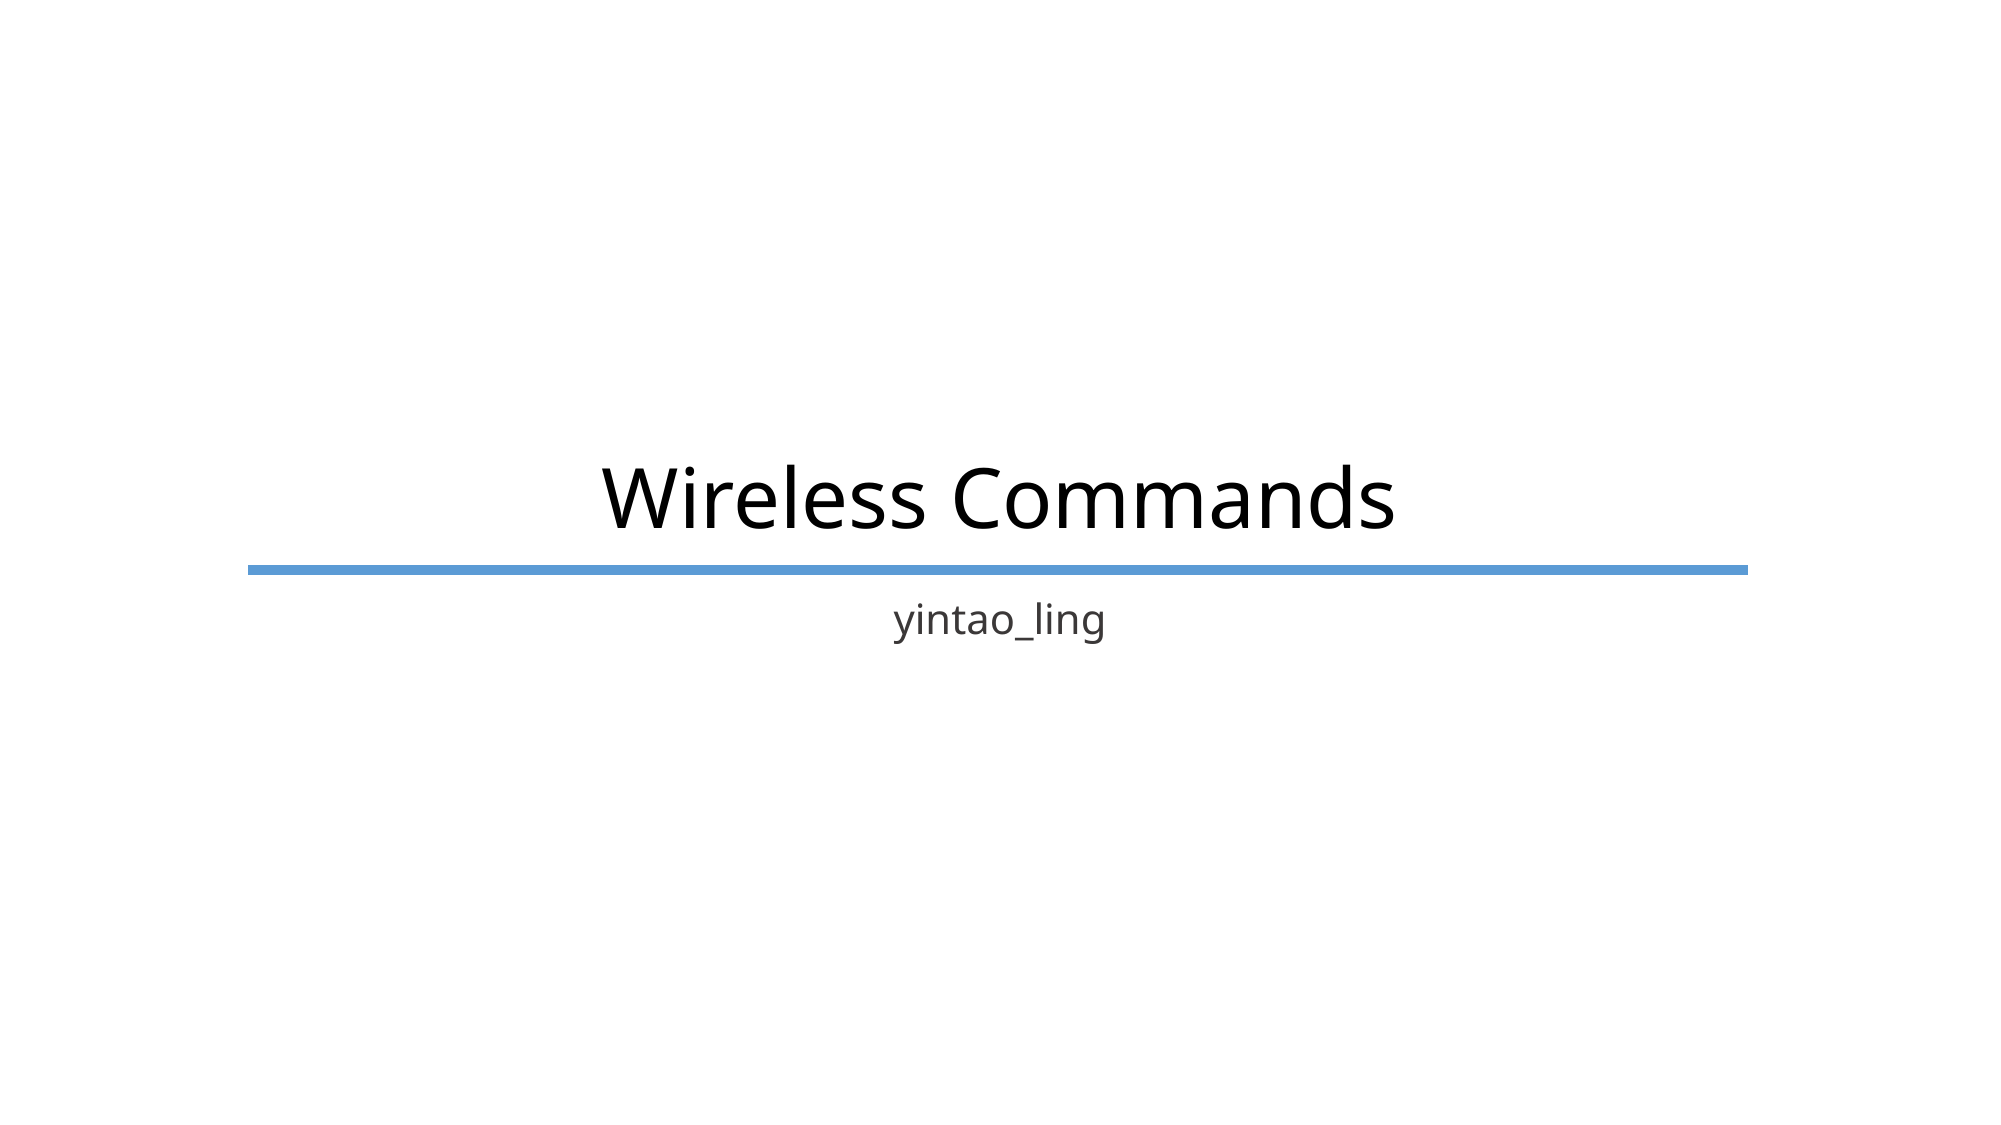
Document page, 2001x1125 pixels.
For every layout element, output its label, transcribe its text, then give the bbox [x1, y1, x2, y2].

subtitle yintao_ling [249, 590, 1750, 863]
title Wireless Commands [249, 184, 1750, 555]
